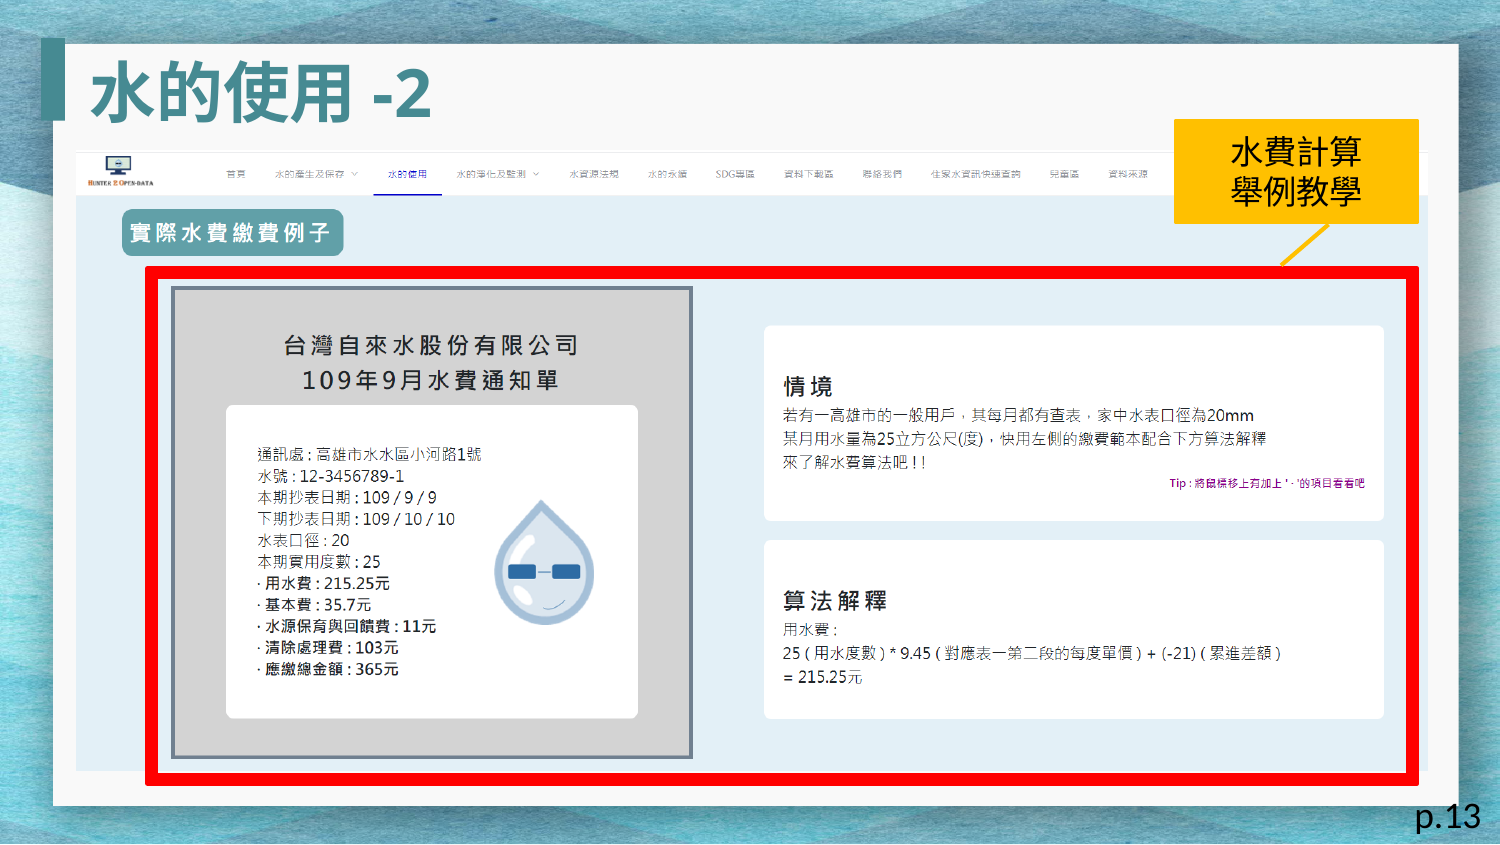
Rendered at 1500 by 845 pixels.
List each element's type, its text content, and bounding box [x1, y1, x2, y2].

text_box [145, 779, 1419, 786]
text_box p.13 [1399, 783, 1500, 844]
text_box 水費計算 舉例教學 [1174, 119, 1419, 148]
picture [0, 0, 1500, 844]
picture [76, 150, 1428, 771]
text_box 水的使用-2 [75, 43, 448, 139]
